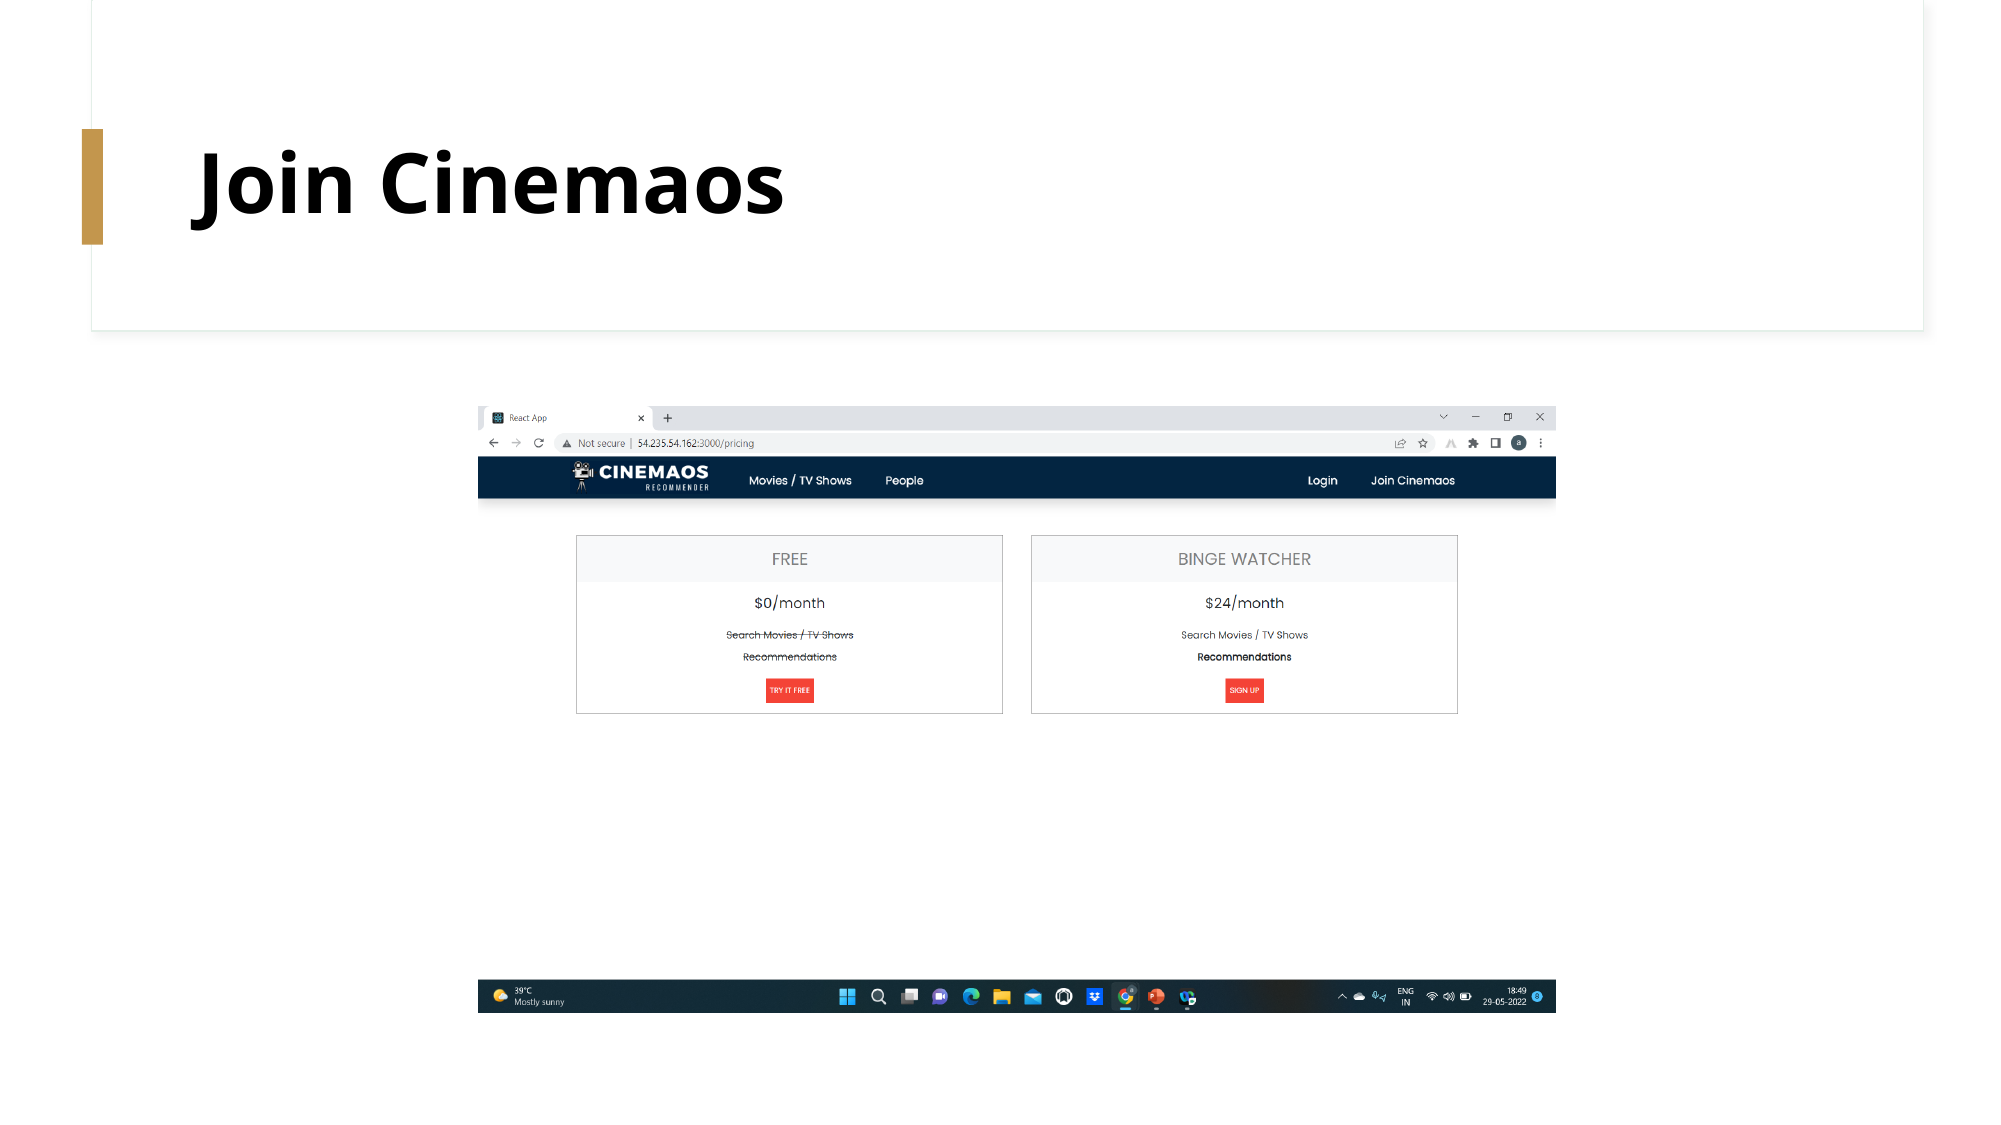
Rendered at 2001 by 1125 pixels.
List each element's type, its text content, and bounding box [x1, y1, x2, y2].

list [478, 406, 1556, 1013]
title Join Cinemaos [183, 90, 1851, 284]
